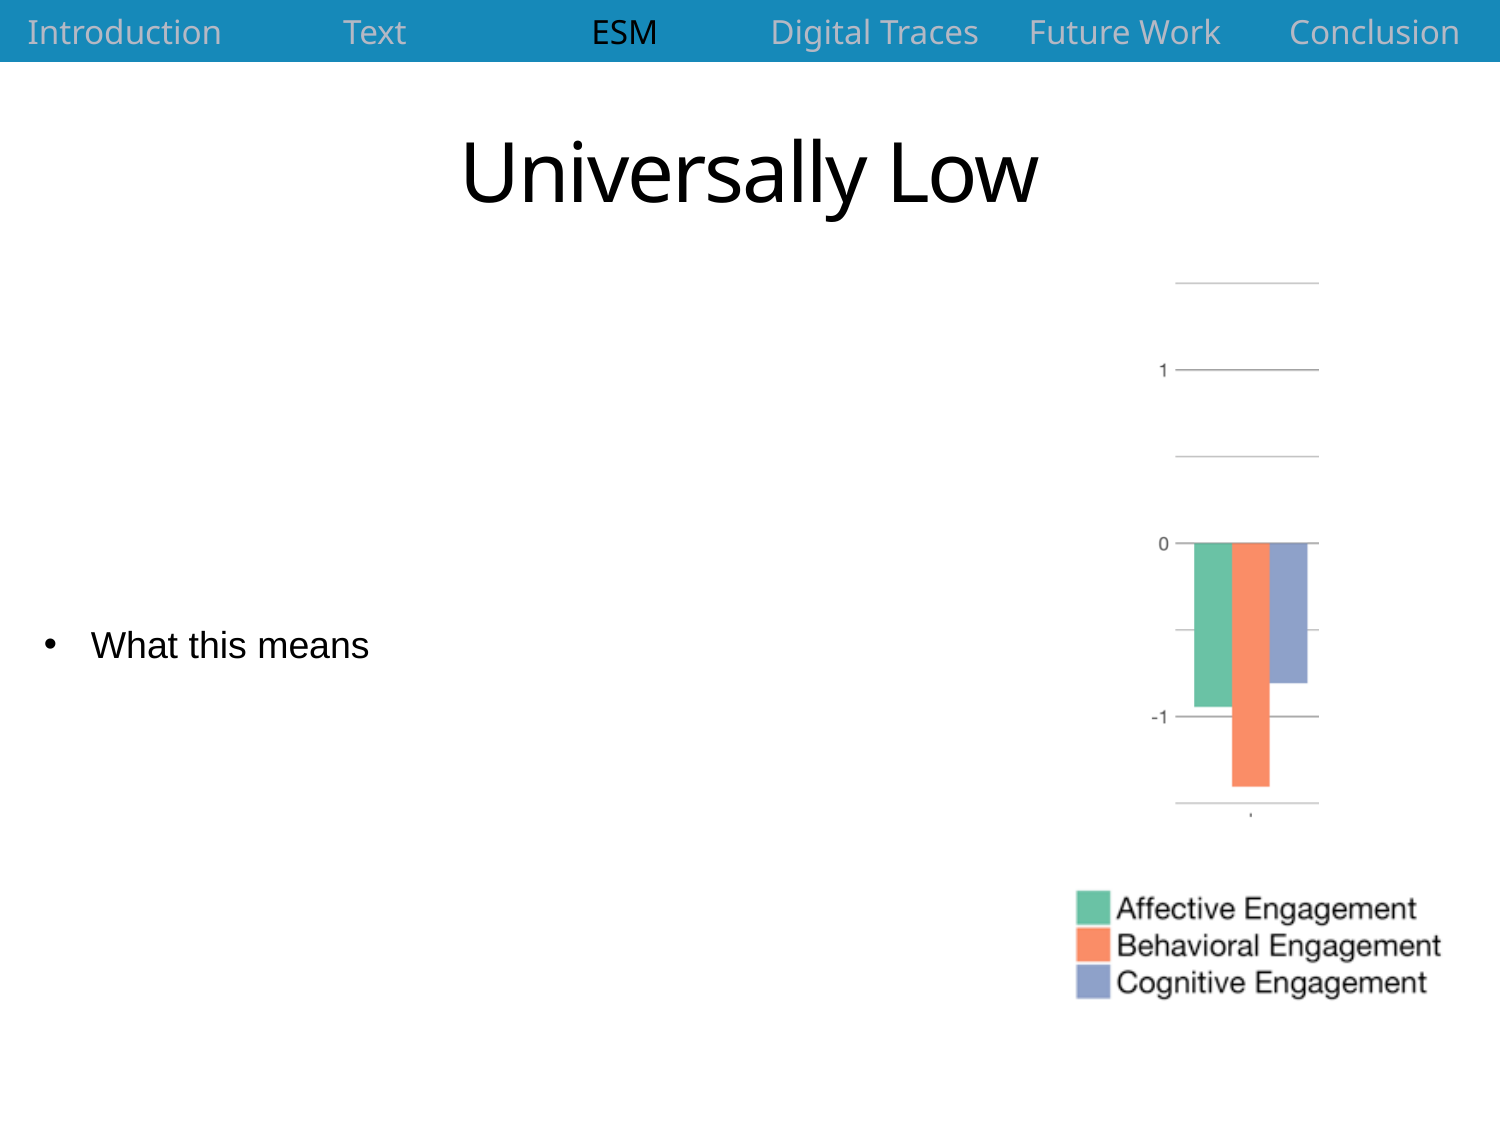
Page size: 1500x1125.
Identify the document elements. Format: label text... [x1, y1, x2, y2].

table_header Introduction [0, 0, 250, 62]
text_box What this means [29, 614, 849, 719]
table_header Digital Traces [750, 0, 1000, 62]
title Universally Low [75, 87, 1425, 250]
table_header Future Work [1000, 0, 1250, 62]
table_header Text [250, 0, 500, 62]
picture [1054, 196, 1465, 1087]
table_header Conclusion [1250, 0, 1500, 62]
table_header ESM [500, 0, 750, 62]
